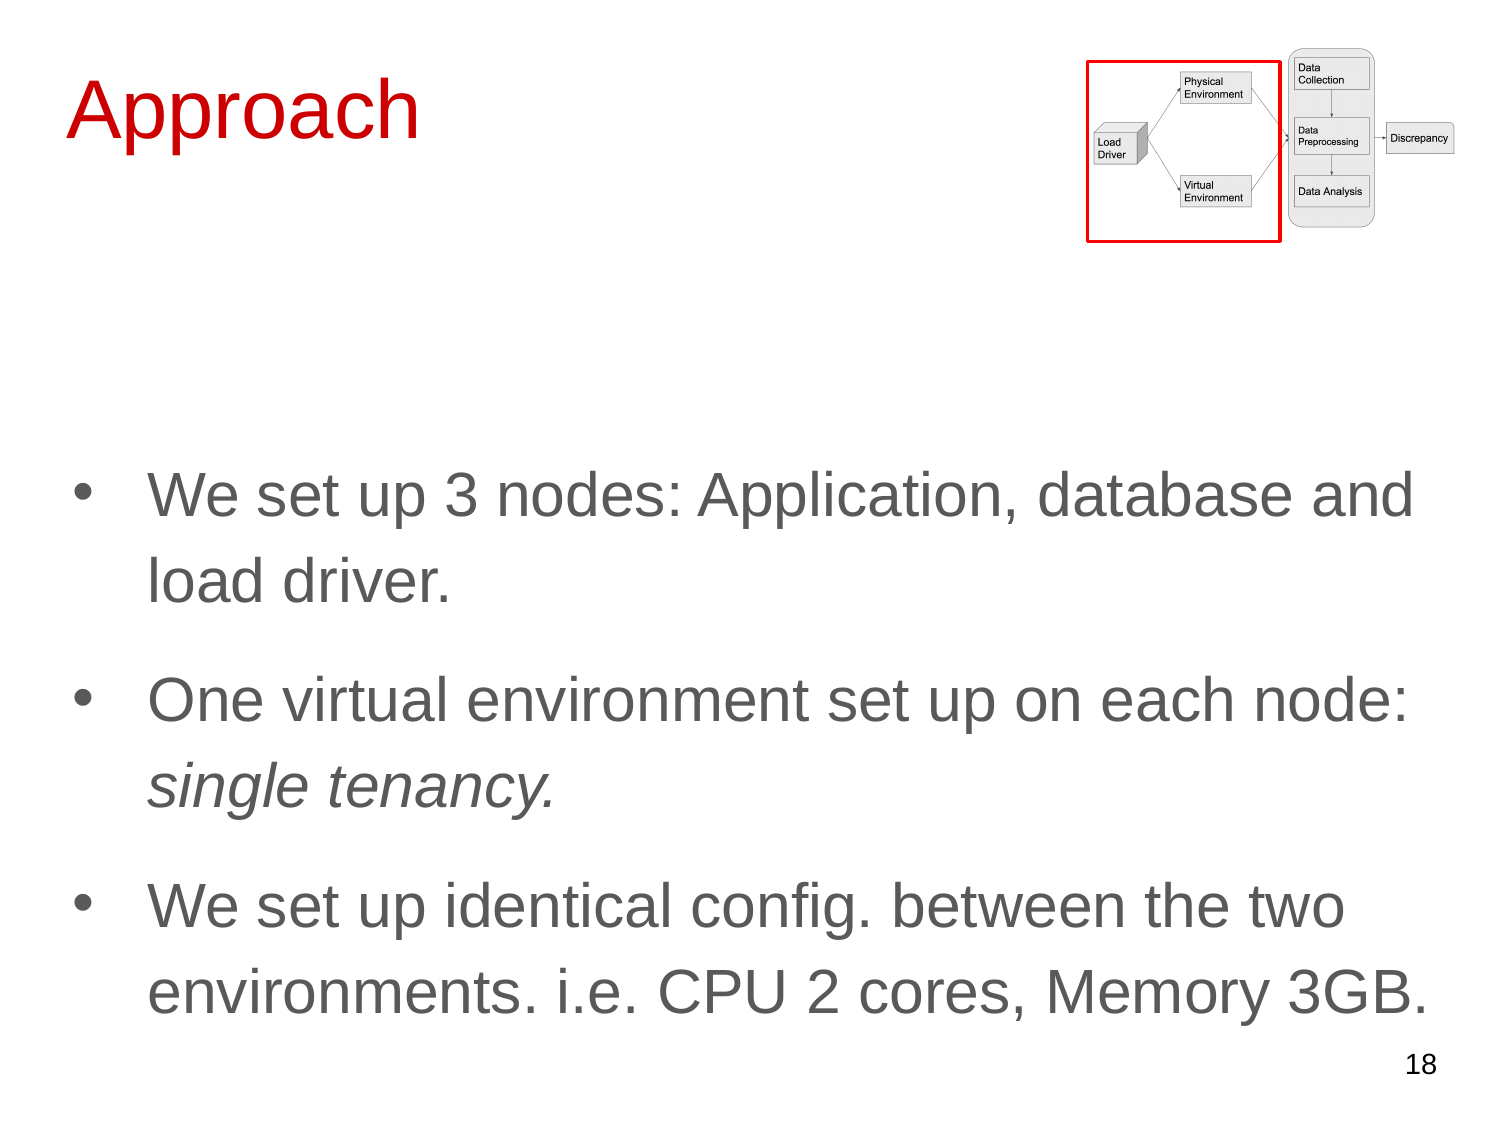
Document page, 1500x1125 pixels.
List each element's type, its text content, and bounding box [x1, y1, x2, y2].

title Approach [51, 40, 1085, 207]
list We set up 3 nodes: Application, database and load driver. One virtual environment set up on each node: single tenancy. We set up identical config. between the two environments. i.e. CPU 2 cores, Memory 3GB. [51, 427, 1449, 1071]
slide_number 18 [1389, 1019, 1480, 1106]
picture [1087, 40, 1456, 238]
